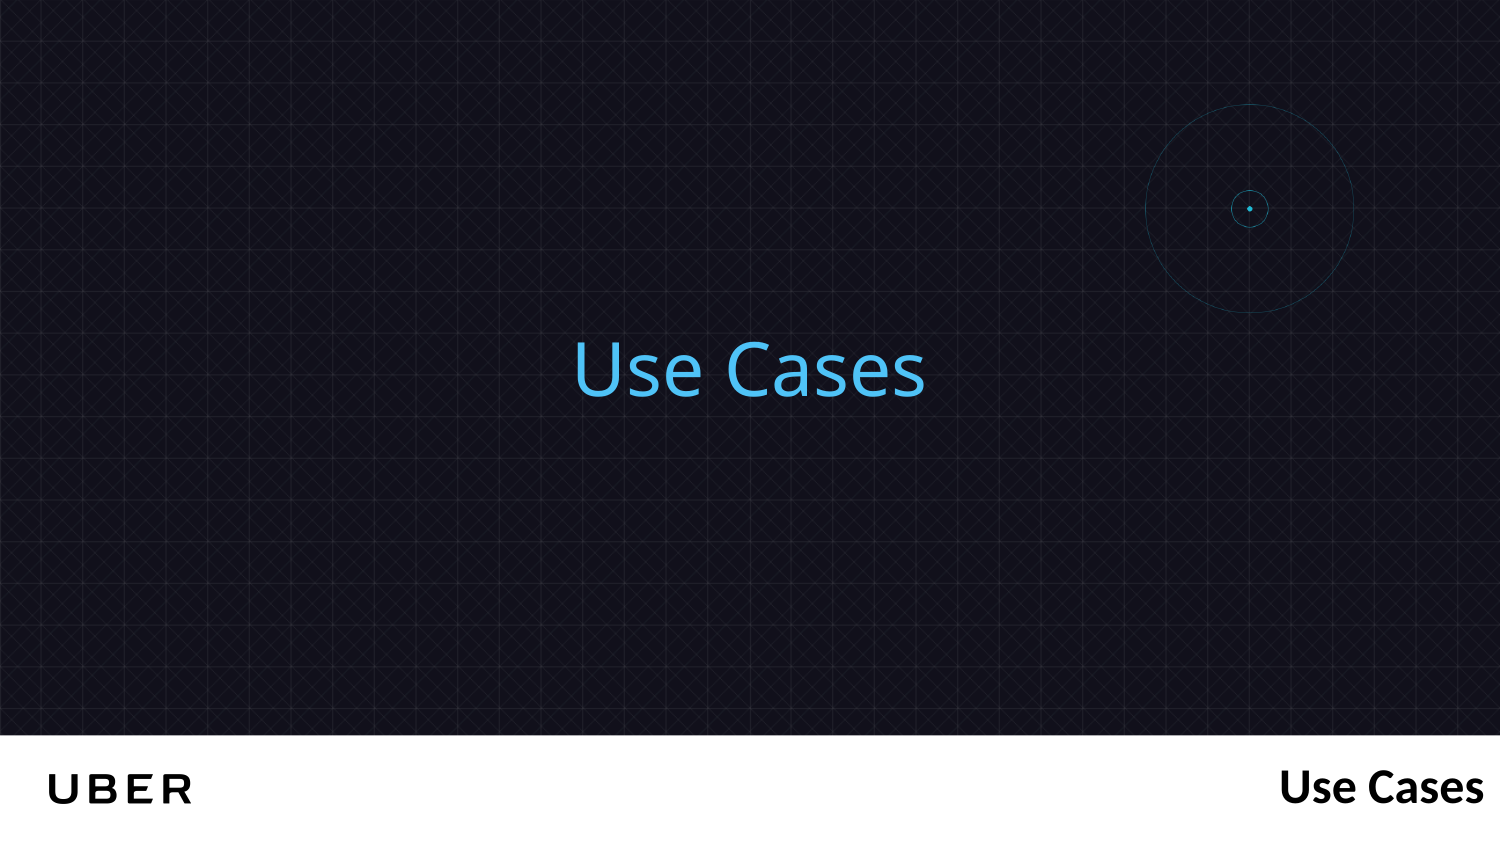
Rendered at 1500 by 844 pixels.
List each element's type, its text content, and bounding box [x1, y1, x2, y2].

picture [0, 0, 1500, 735]
text_box Use Cases [814, 738, 1500, 844]
text_box Use Cases [148, 306, 1352, 390]
picture [20, 745, 220, 833]
